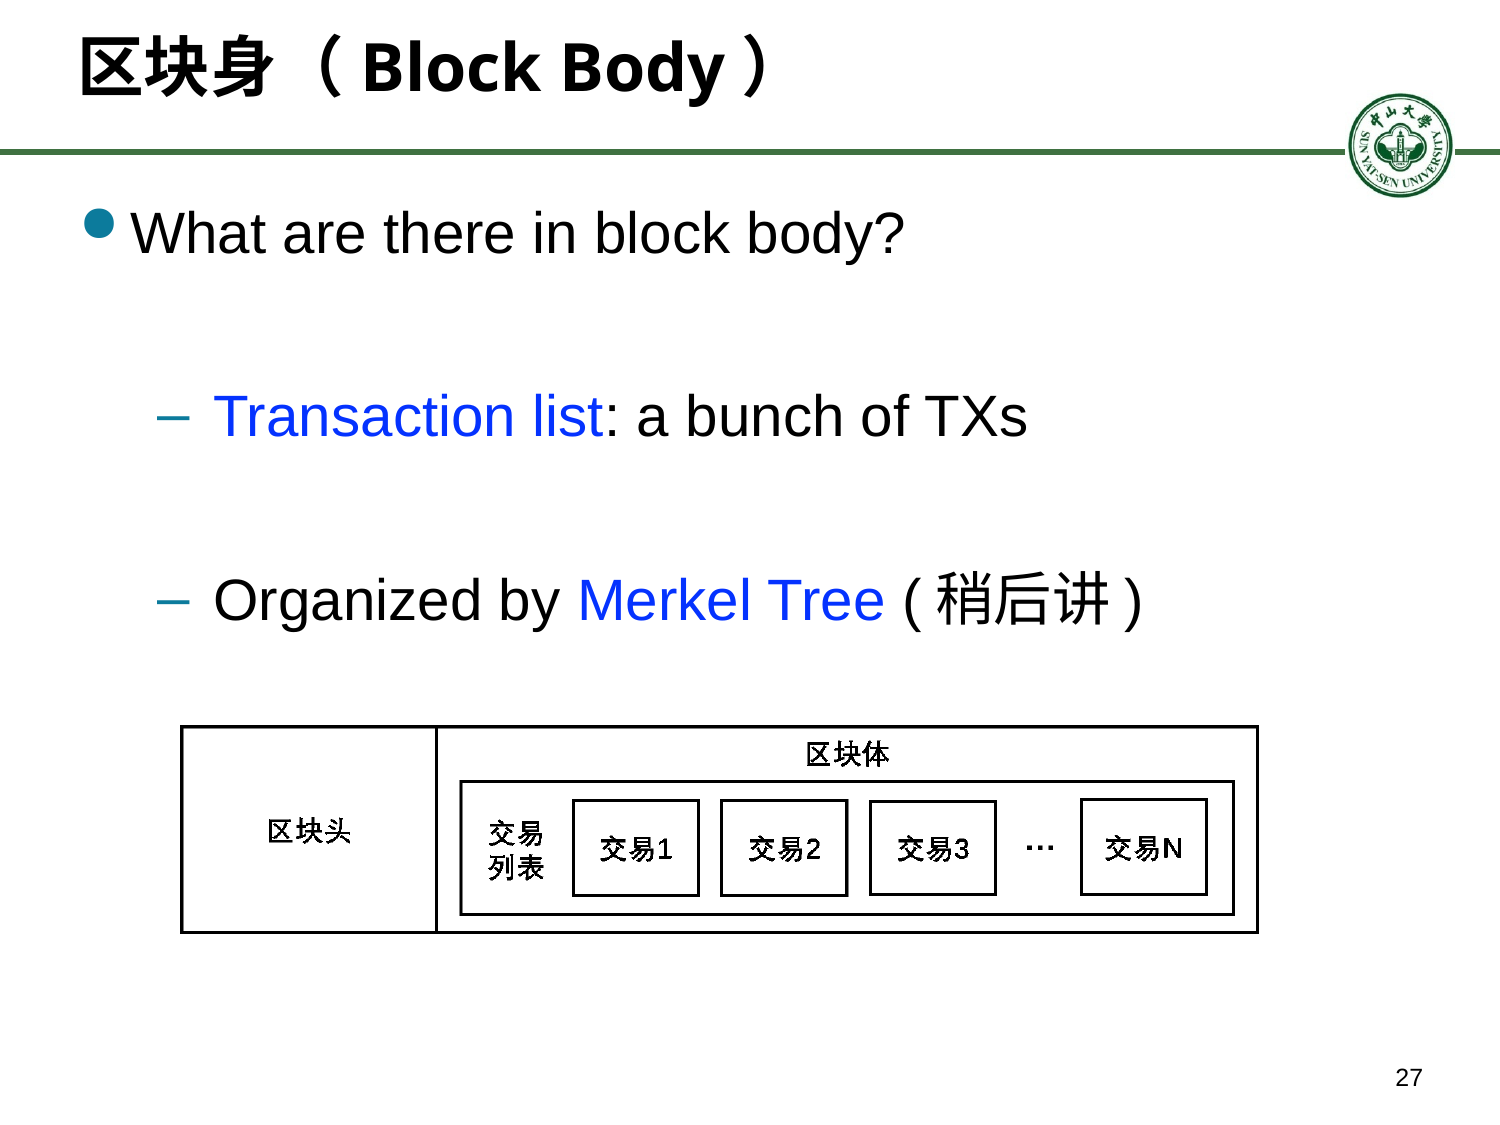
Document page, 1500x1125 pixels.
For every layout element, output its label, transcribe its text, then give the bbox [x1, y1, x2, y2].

picture [1345, 90, 1455, 200]
title 区块身（Block Body） [62, 24, 1421, 113]
picture [180, 725, 1260, 935]
list What are there in block body? Transaction list: a bunch of TXs Organized by Merkel Tree (稍后讲) [67, 187, 1432, 1038]
